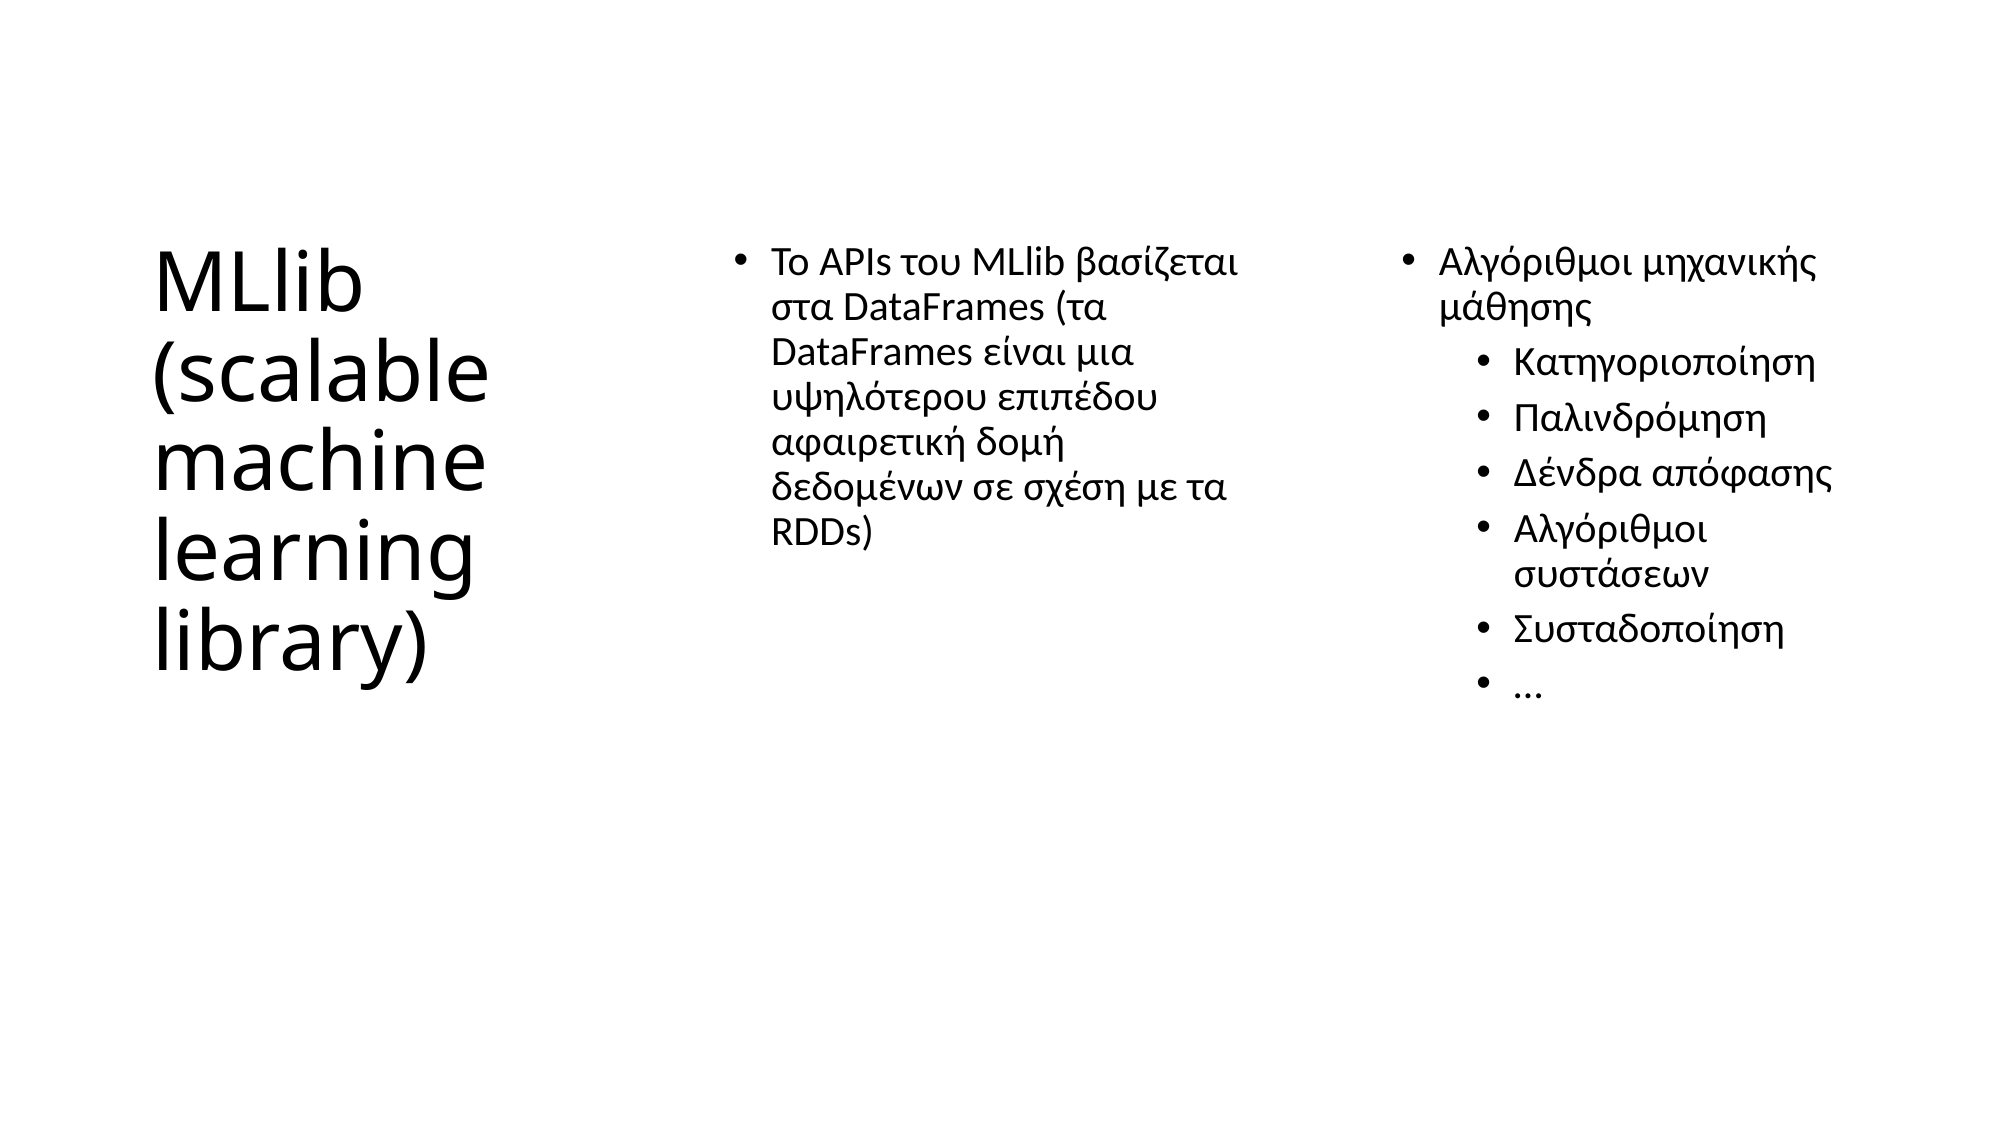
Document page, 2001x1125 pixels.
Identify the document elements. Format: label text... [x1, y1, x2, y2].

title MLlib (scalable machine learning library) [137, 231, 613, 948]
list Το APIs του MLlib βασίζεται στα DataFrames (τα DataFrames είναι μια υψηλότερου επιπέδου αφαιρετική δομή δεδομένων σε σχέση με τα RDDs) [718, 231, 1281, 948]
list Αλγόριθμοι μηχανικής μάθησης Κατηγοριοποίηση Παλινδρόμηση Δένδρα απόφασης Αλγόριθμοι συστάσεων Συσταδοποίηση … [1386, 231, 1911, 948]
